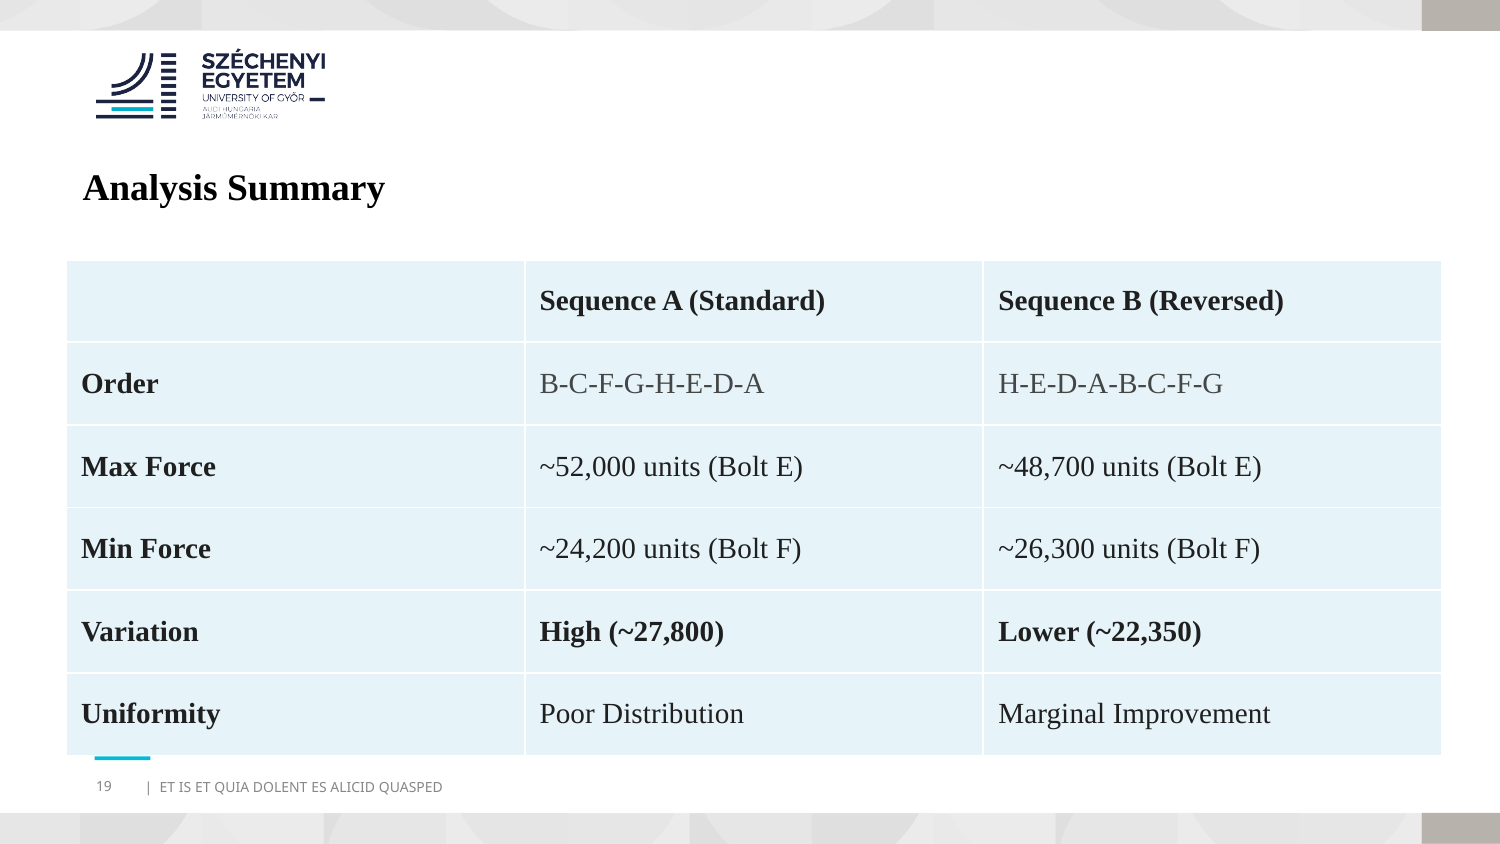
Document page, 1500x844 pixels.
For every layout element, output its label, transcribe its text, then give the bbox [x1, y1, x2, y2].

table_cell Poor Distribution [526, 674, 982, 755]
table_cell Order [67, 343, 524, 424]
table_cell B-C-F-G-H-E-D-A [526, 343, 982, 424]
table_cell High (~27,800) [526, 591, 982, 672]
table_header [67, 261, 524, 341]
table_cell ~26,300 units (Bolt F) [984, 508, 1441, 589]
table_cell Min Force [67, 508, 524, 589]
table_cell H-E-D-A-B-C-F-G [984, 343, 1441, 424]
table_cell ~52,000 units (Bolt E) [526, 426, 982, 507]
table_cell ~24,200 units (Bolt F) [526, 508, 982, 589]
table_cell Marginal Improvement [984, 674, 1441, 755]
table_header Sequence B (Reversed) [984, 261, 1441, 341]
table_cell Uniformity [67, 674, 524, 755]
table_cell Lower (~22,350) [984, 591, 1441, 672]
table_cell Max Force [67, 426, 524, 507]
table_cell Variation [67, 591, 524, 672]
picture [0, 0, 1500, 844]
table_header Sequence A (Standard) [526, 261, 982, 341]
text_box Analysis Summary [67, 155, 401, 216]
table_cell ~48,700 units (Bolt E) [984, 426, 1441, 507]
